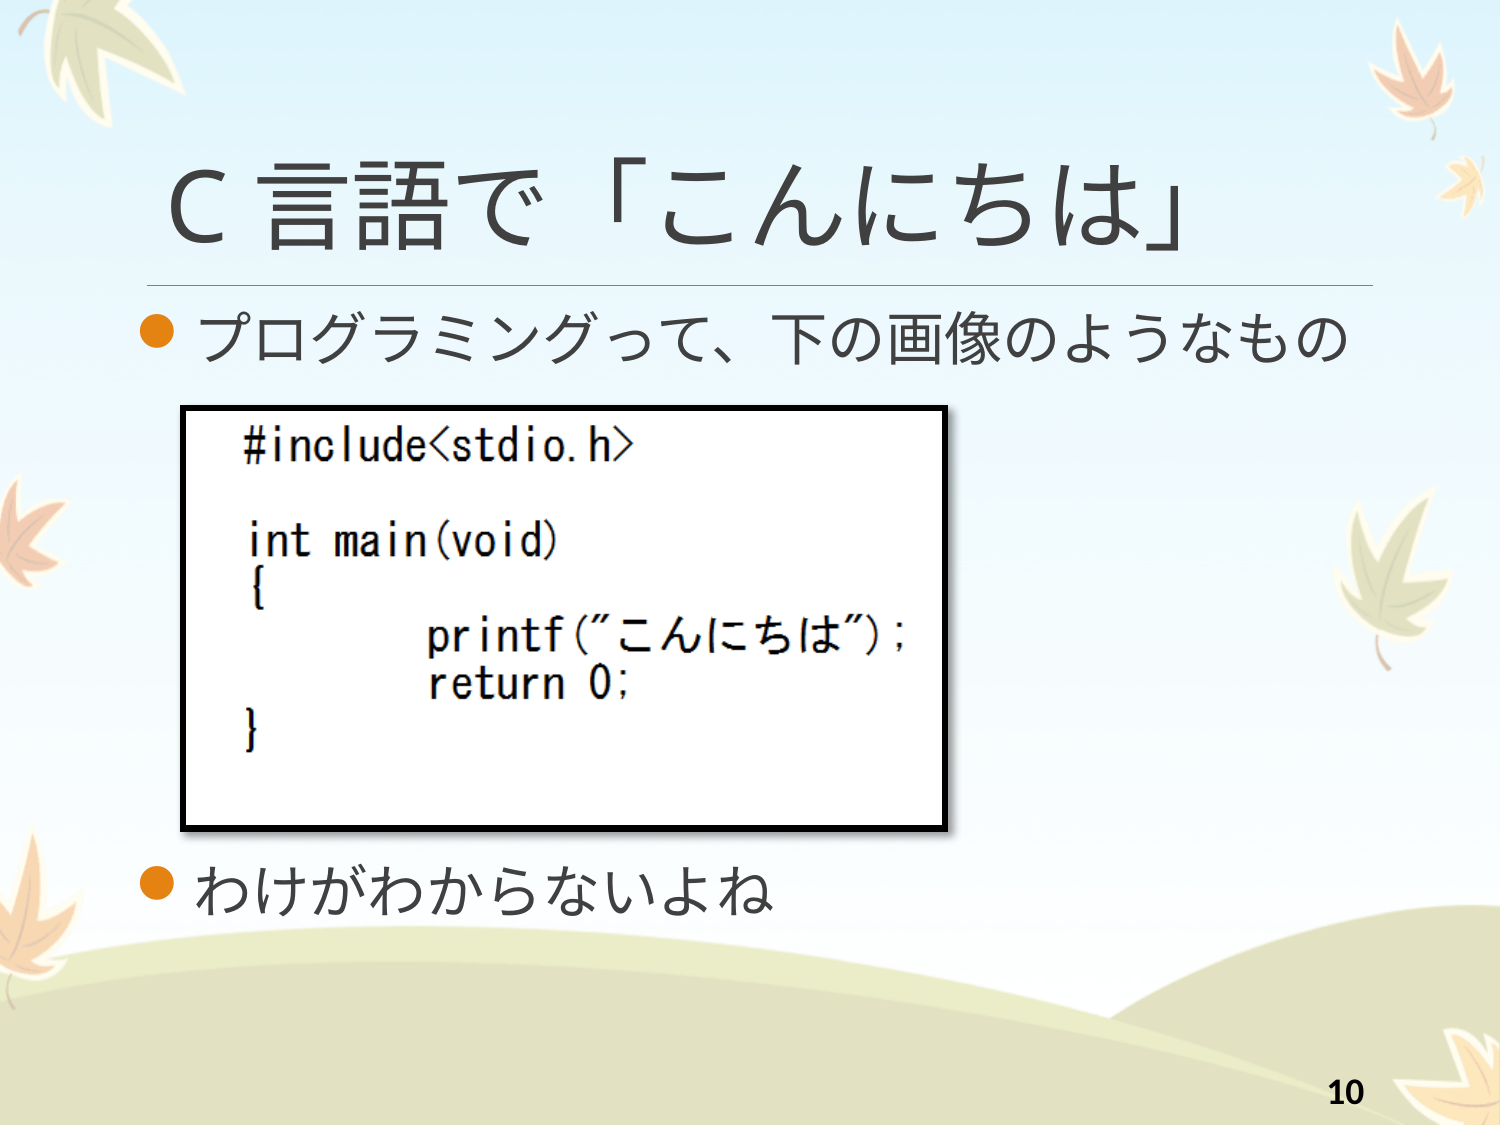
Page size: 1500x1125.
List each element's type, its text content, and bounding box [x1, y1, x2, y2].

slide_number 9 [1218, 1059, 1380, 1120]
picture [0, 0, 1500, 1125]
list プログラミングって、下の画像のようなもの わけがわからないよね [135, 302, 1373, 963]
title C言語で「こんにちは」 [150, 92, 1389, 271]
